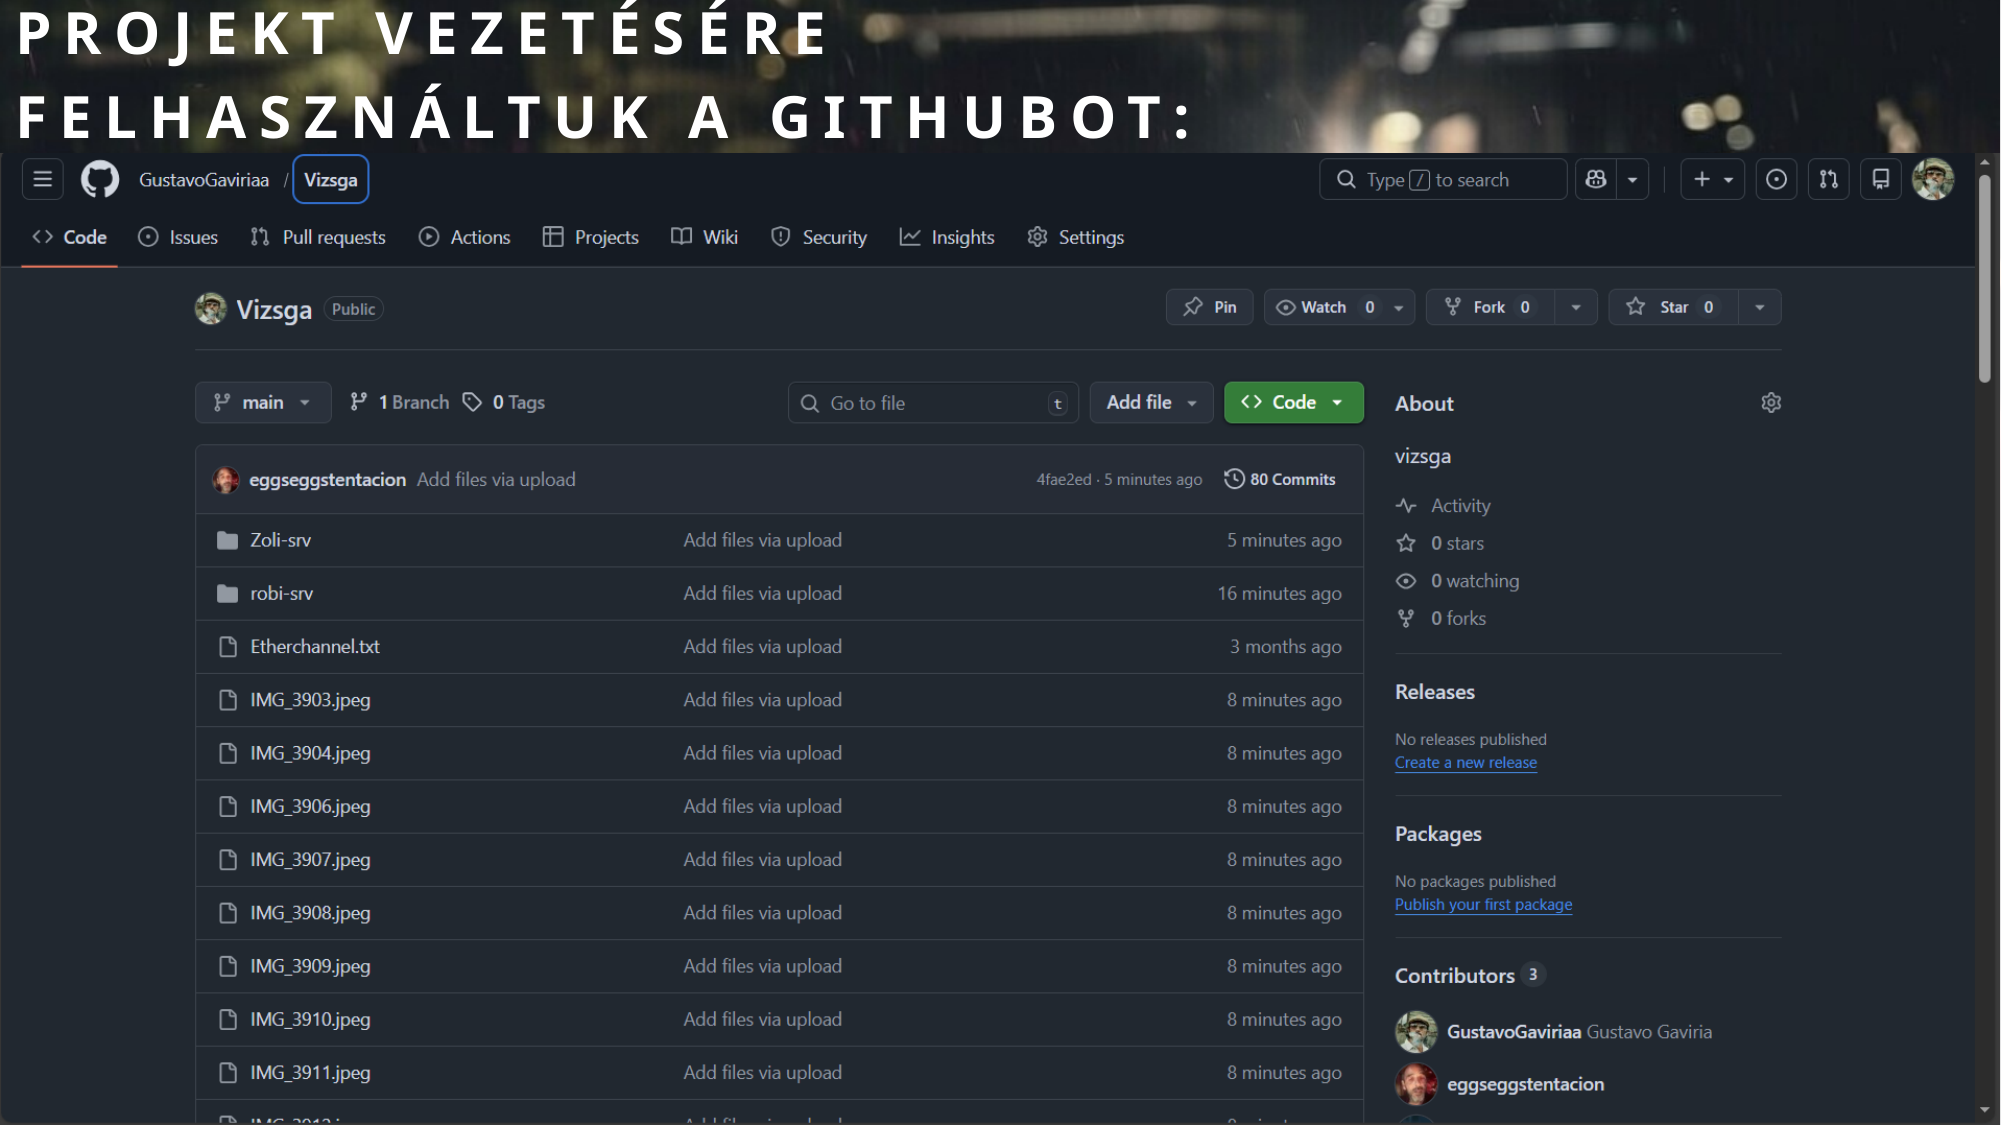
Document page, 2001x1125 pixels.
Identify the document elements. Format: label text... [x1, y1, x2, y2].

title Projekt vezetésére felhasználtuk a githubot: [0, 16, 1516, 153]
picture [0, 0, 2001, 1125]
